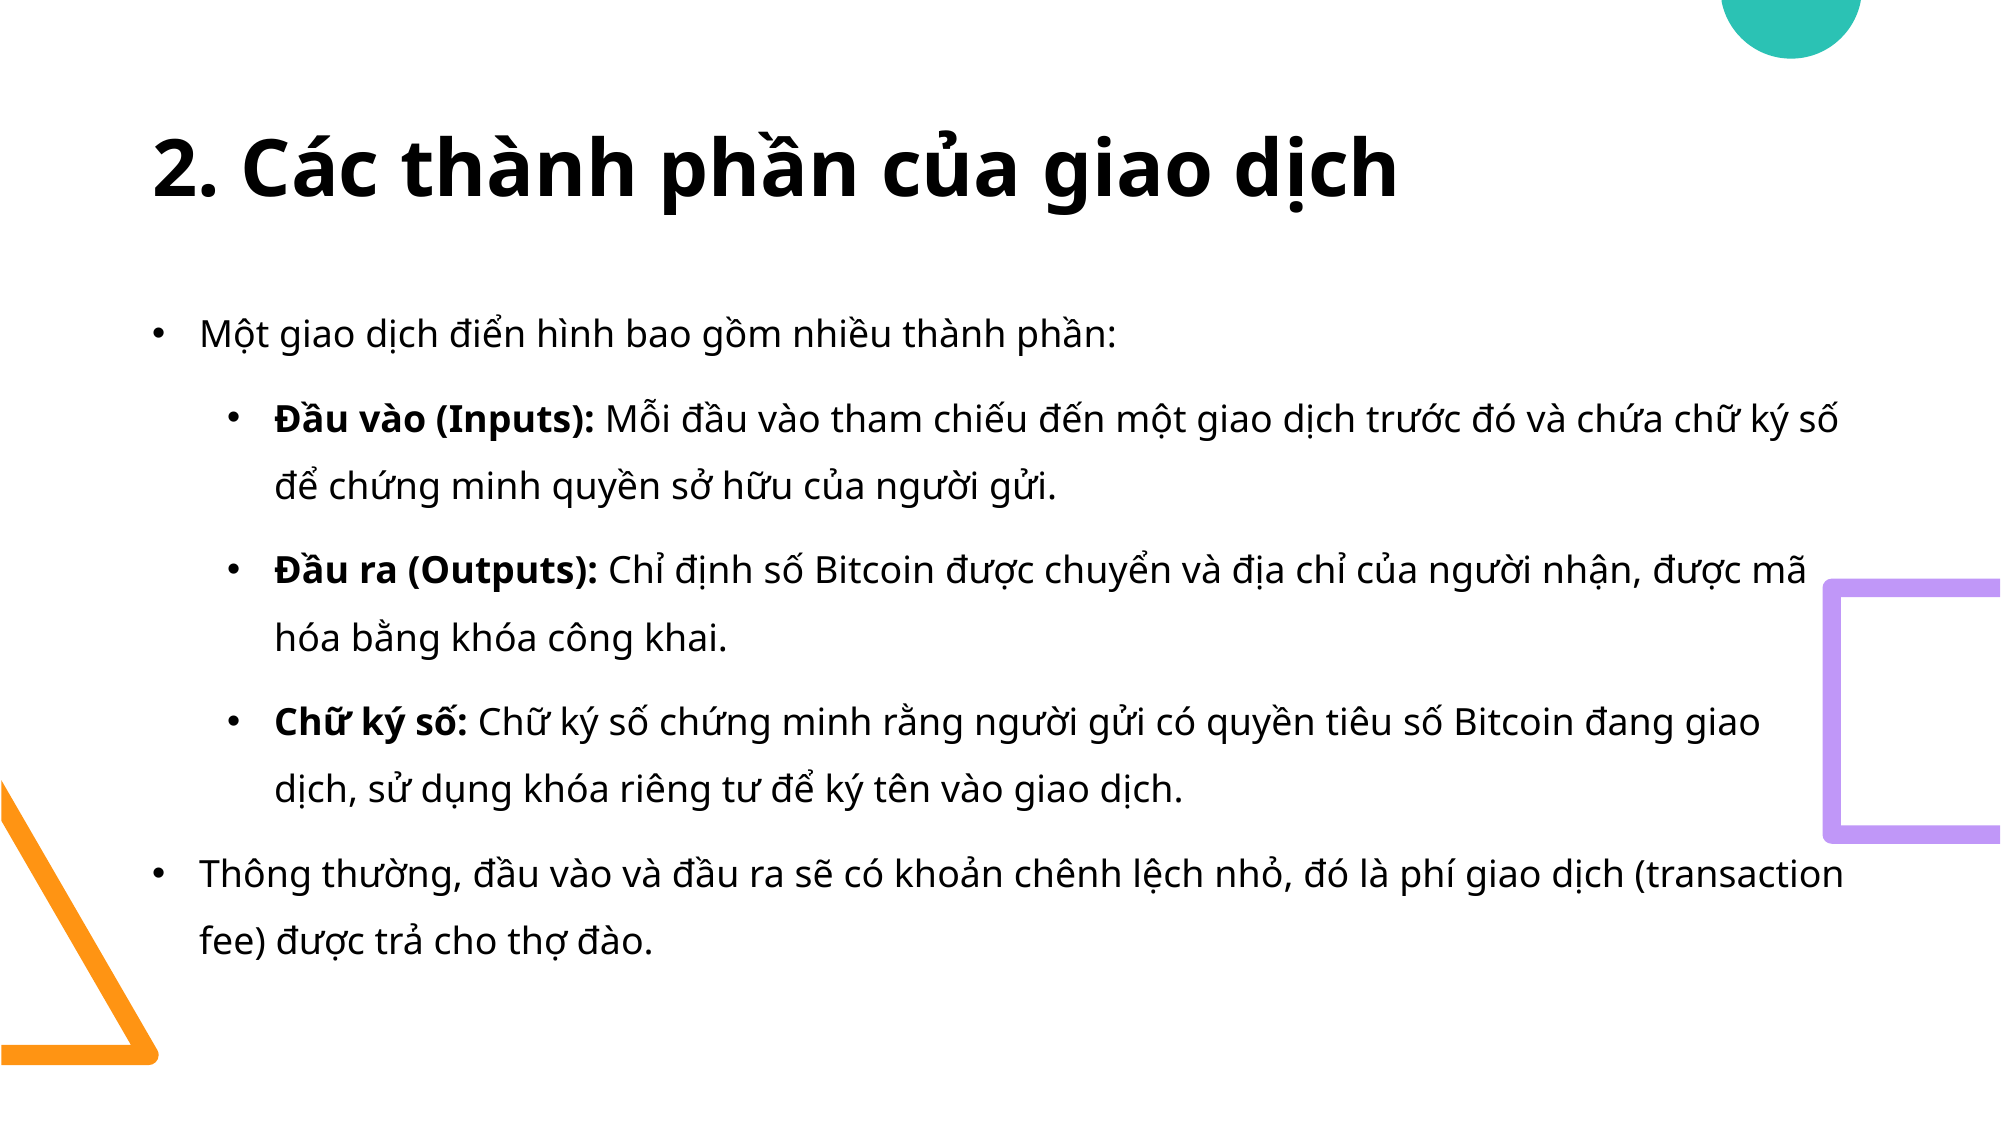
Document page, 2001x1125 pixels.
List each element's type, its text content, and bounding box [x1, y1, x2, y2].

title 2. Các thành phần của giao dịch [137, 50, 1863, 280]
text_box Một giao dịch điển hình bao gồm nhiều thành phần: Đầu vào (Inputs): Mỗi đầu vào tham chiếu đến một giao dịch trước đó và chứa chữ ký số để chứng minh quyền sở hữu của người gửi. Đầu ra (Outputs): Chỉ định số Bitcoin được chuyển và địa chỉ của người nhận, được mã hóa bằng khóa công khai. Chữ ký số: Chữ ký số chứng minh rằng người gửi có quyền tiêu số Bitcoin đang giao dịch, sử dụng khóa riêng tư để ký tên vào giao dịch. Thông thường, đầu vào và đầu ra sẽ có khoản chênh lệch nhỏ, đó là phí giao dịch (transaction fee) được trả cho thợ đào. [137, 280, 1863, 970]
